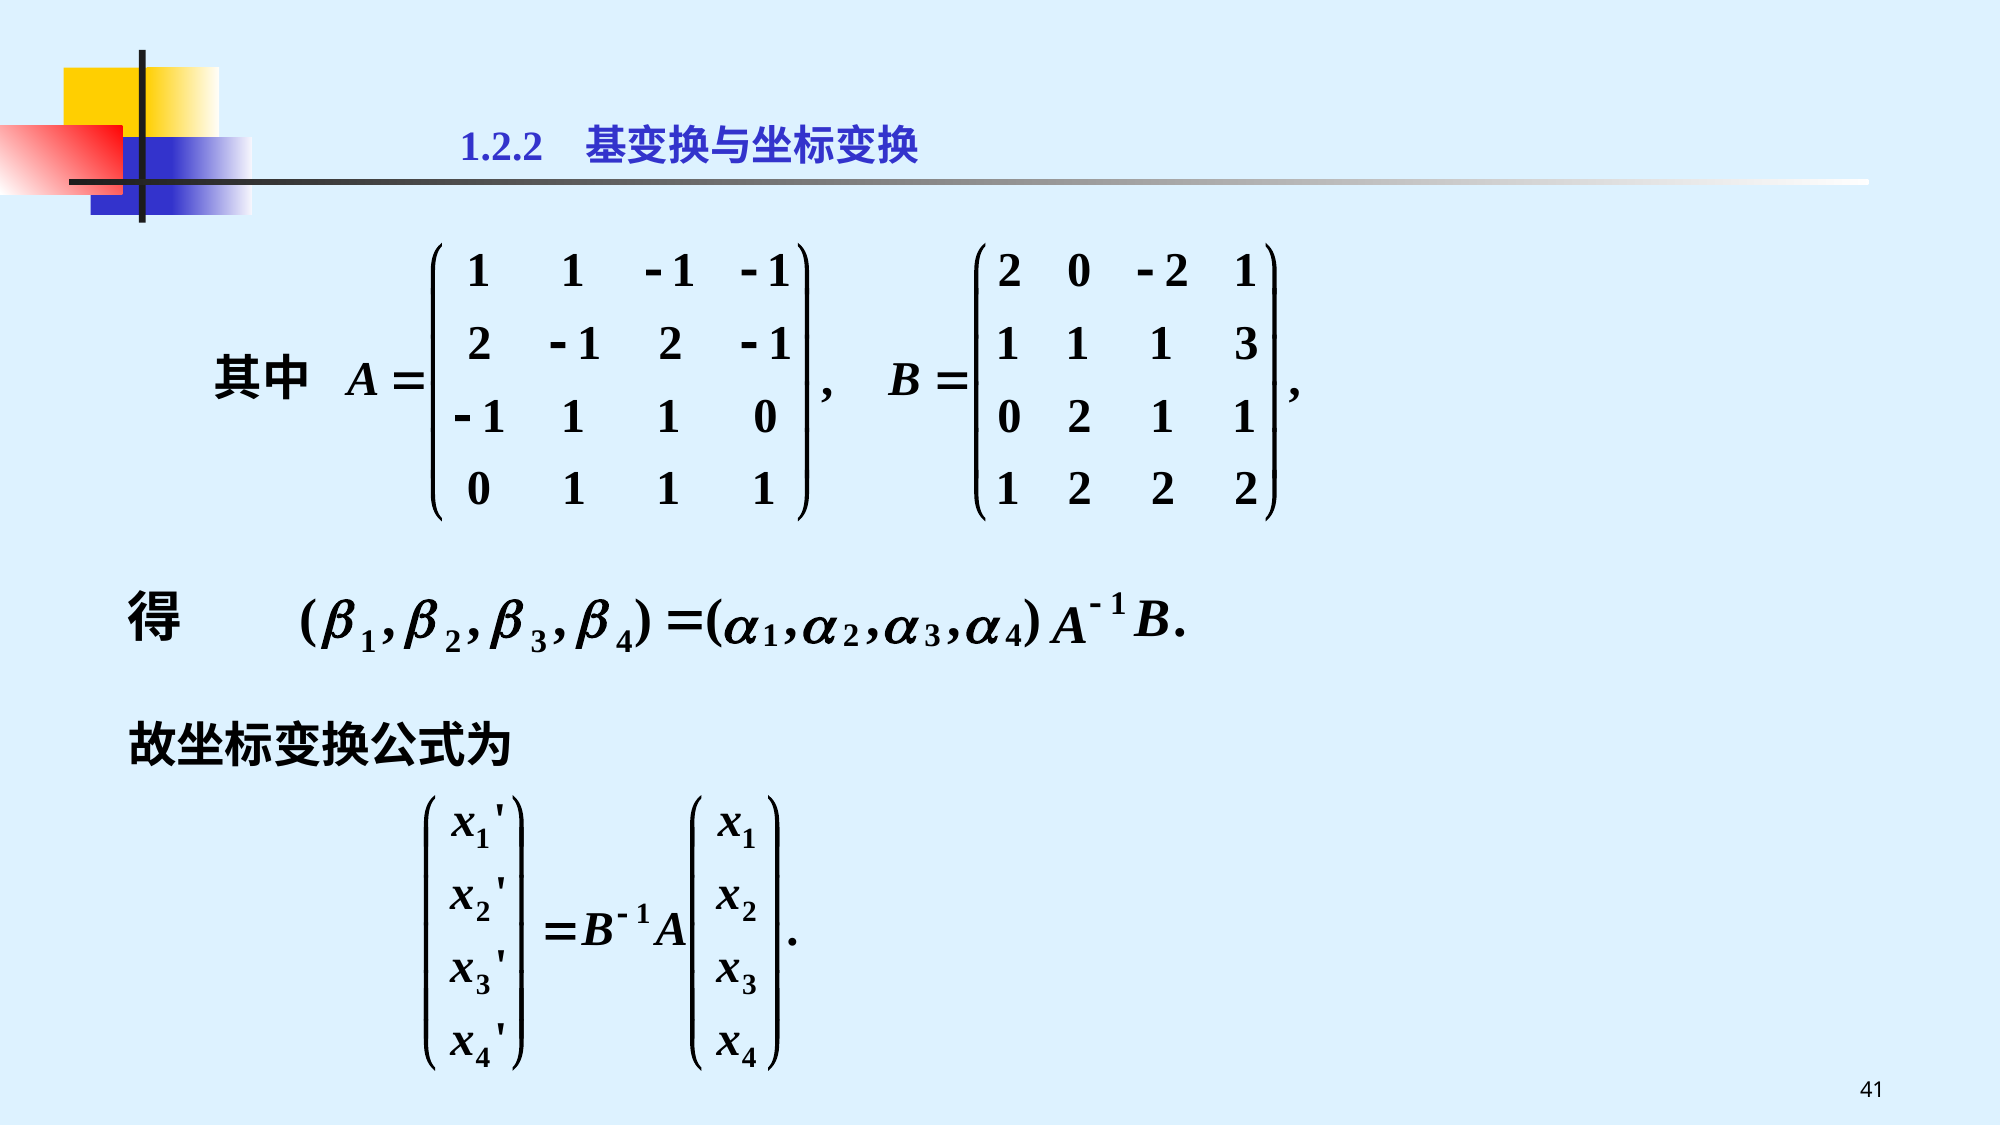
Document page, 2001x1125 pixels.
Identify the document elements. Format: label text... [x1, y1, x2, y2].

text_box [128, 717, 801, 1074]
text_box 1.2.2 基变换与坐标变换 [444, 111, 1118, 177]
slide_number 41 [1483, 1037, 1901, 1113]
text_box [208, 232, 1310, 529]
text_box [125, 583, 1190, 658]
